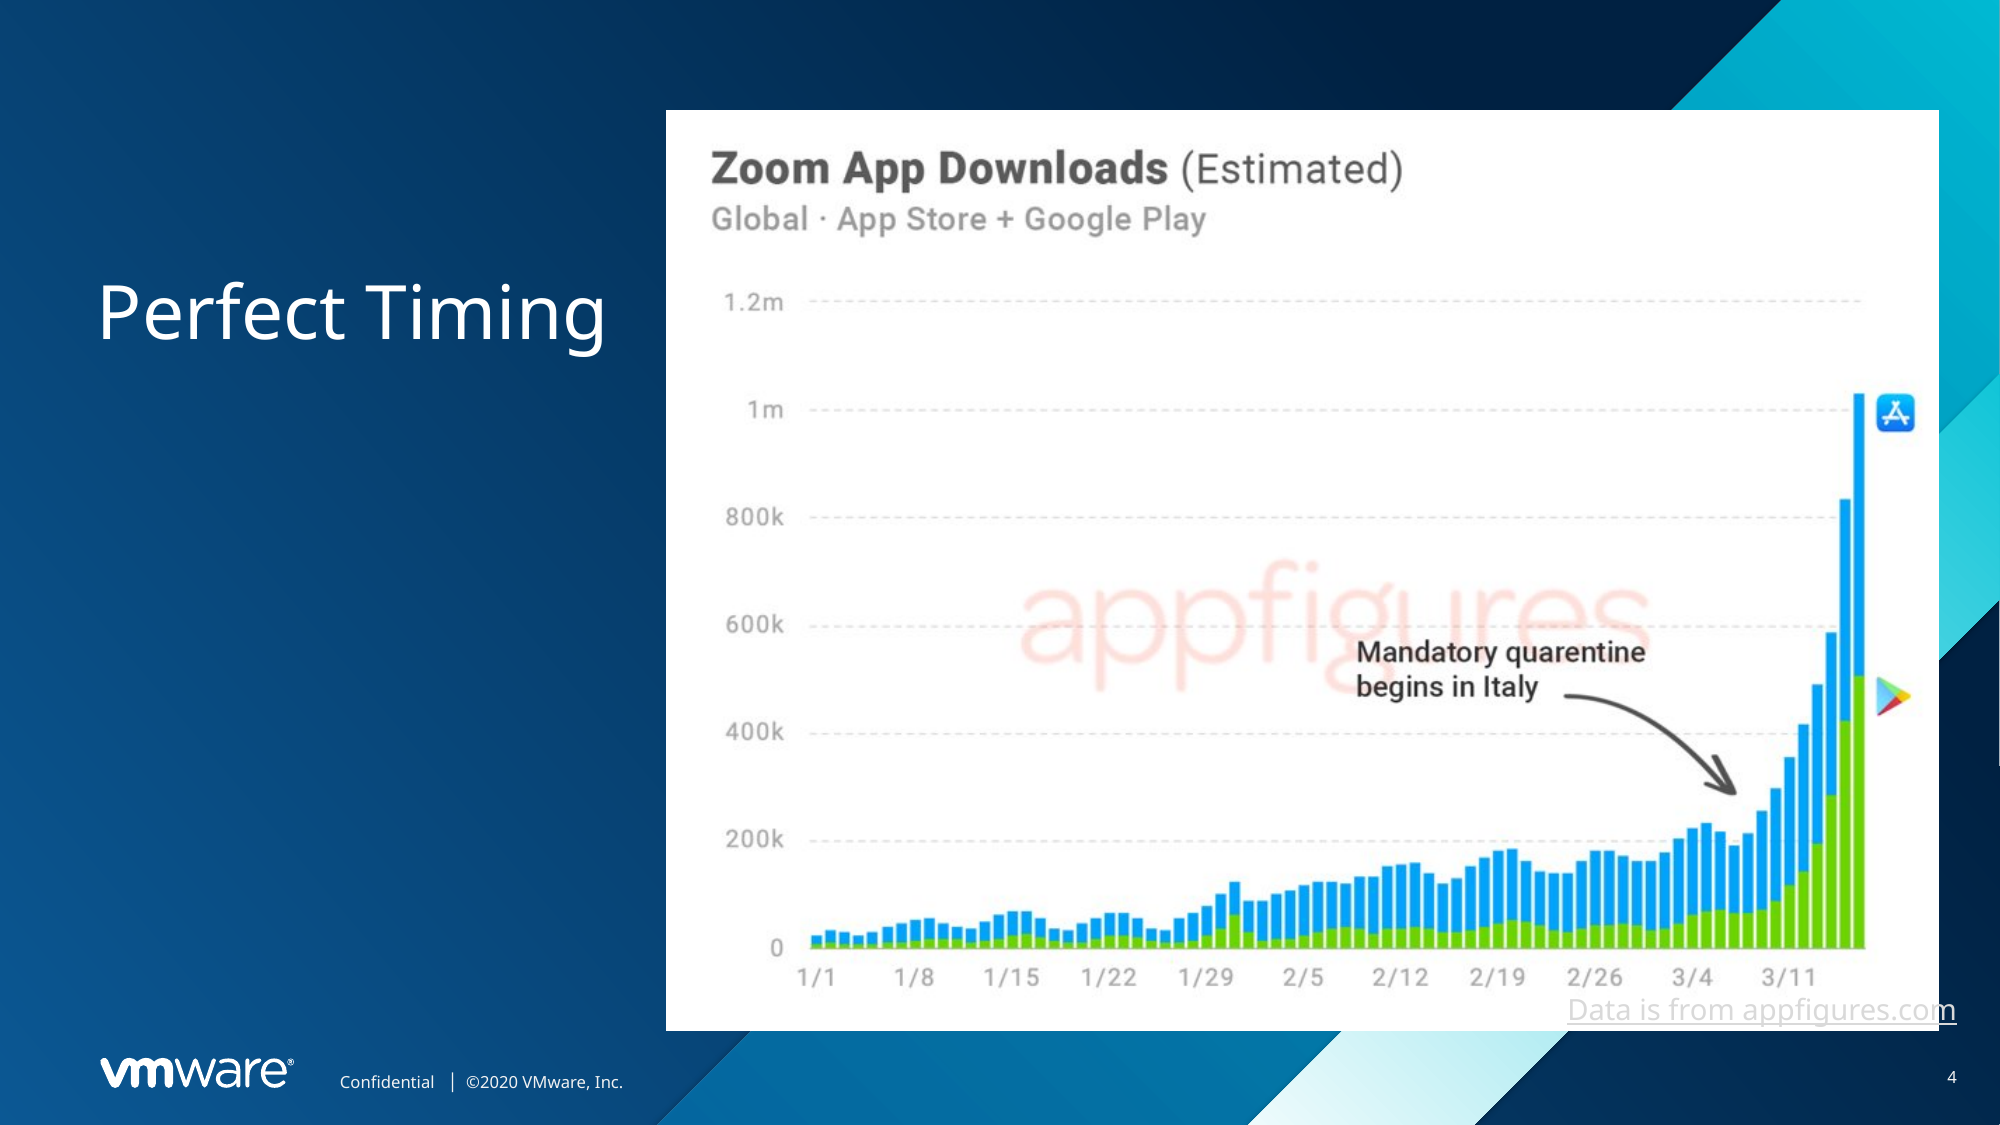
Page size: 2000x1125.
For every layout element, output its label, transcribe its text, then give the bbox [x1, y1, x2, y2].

picture [665, 110, 1939, 1032]
text_box Data is from appfigures.com [1938, 983, 2000, 1039]
title Perfect Timing [96, 154, 660, 356]
